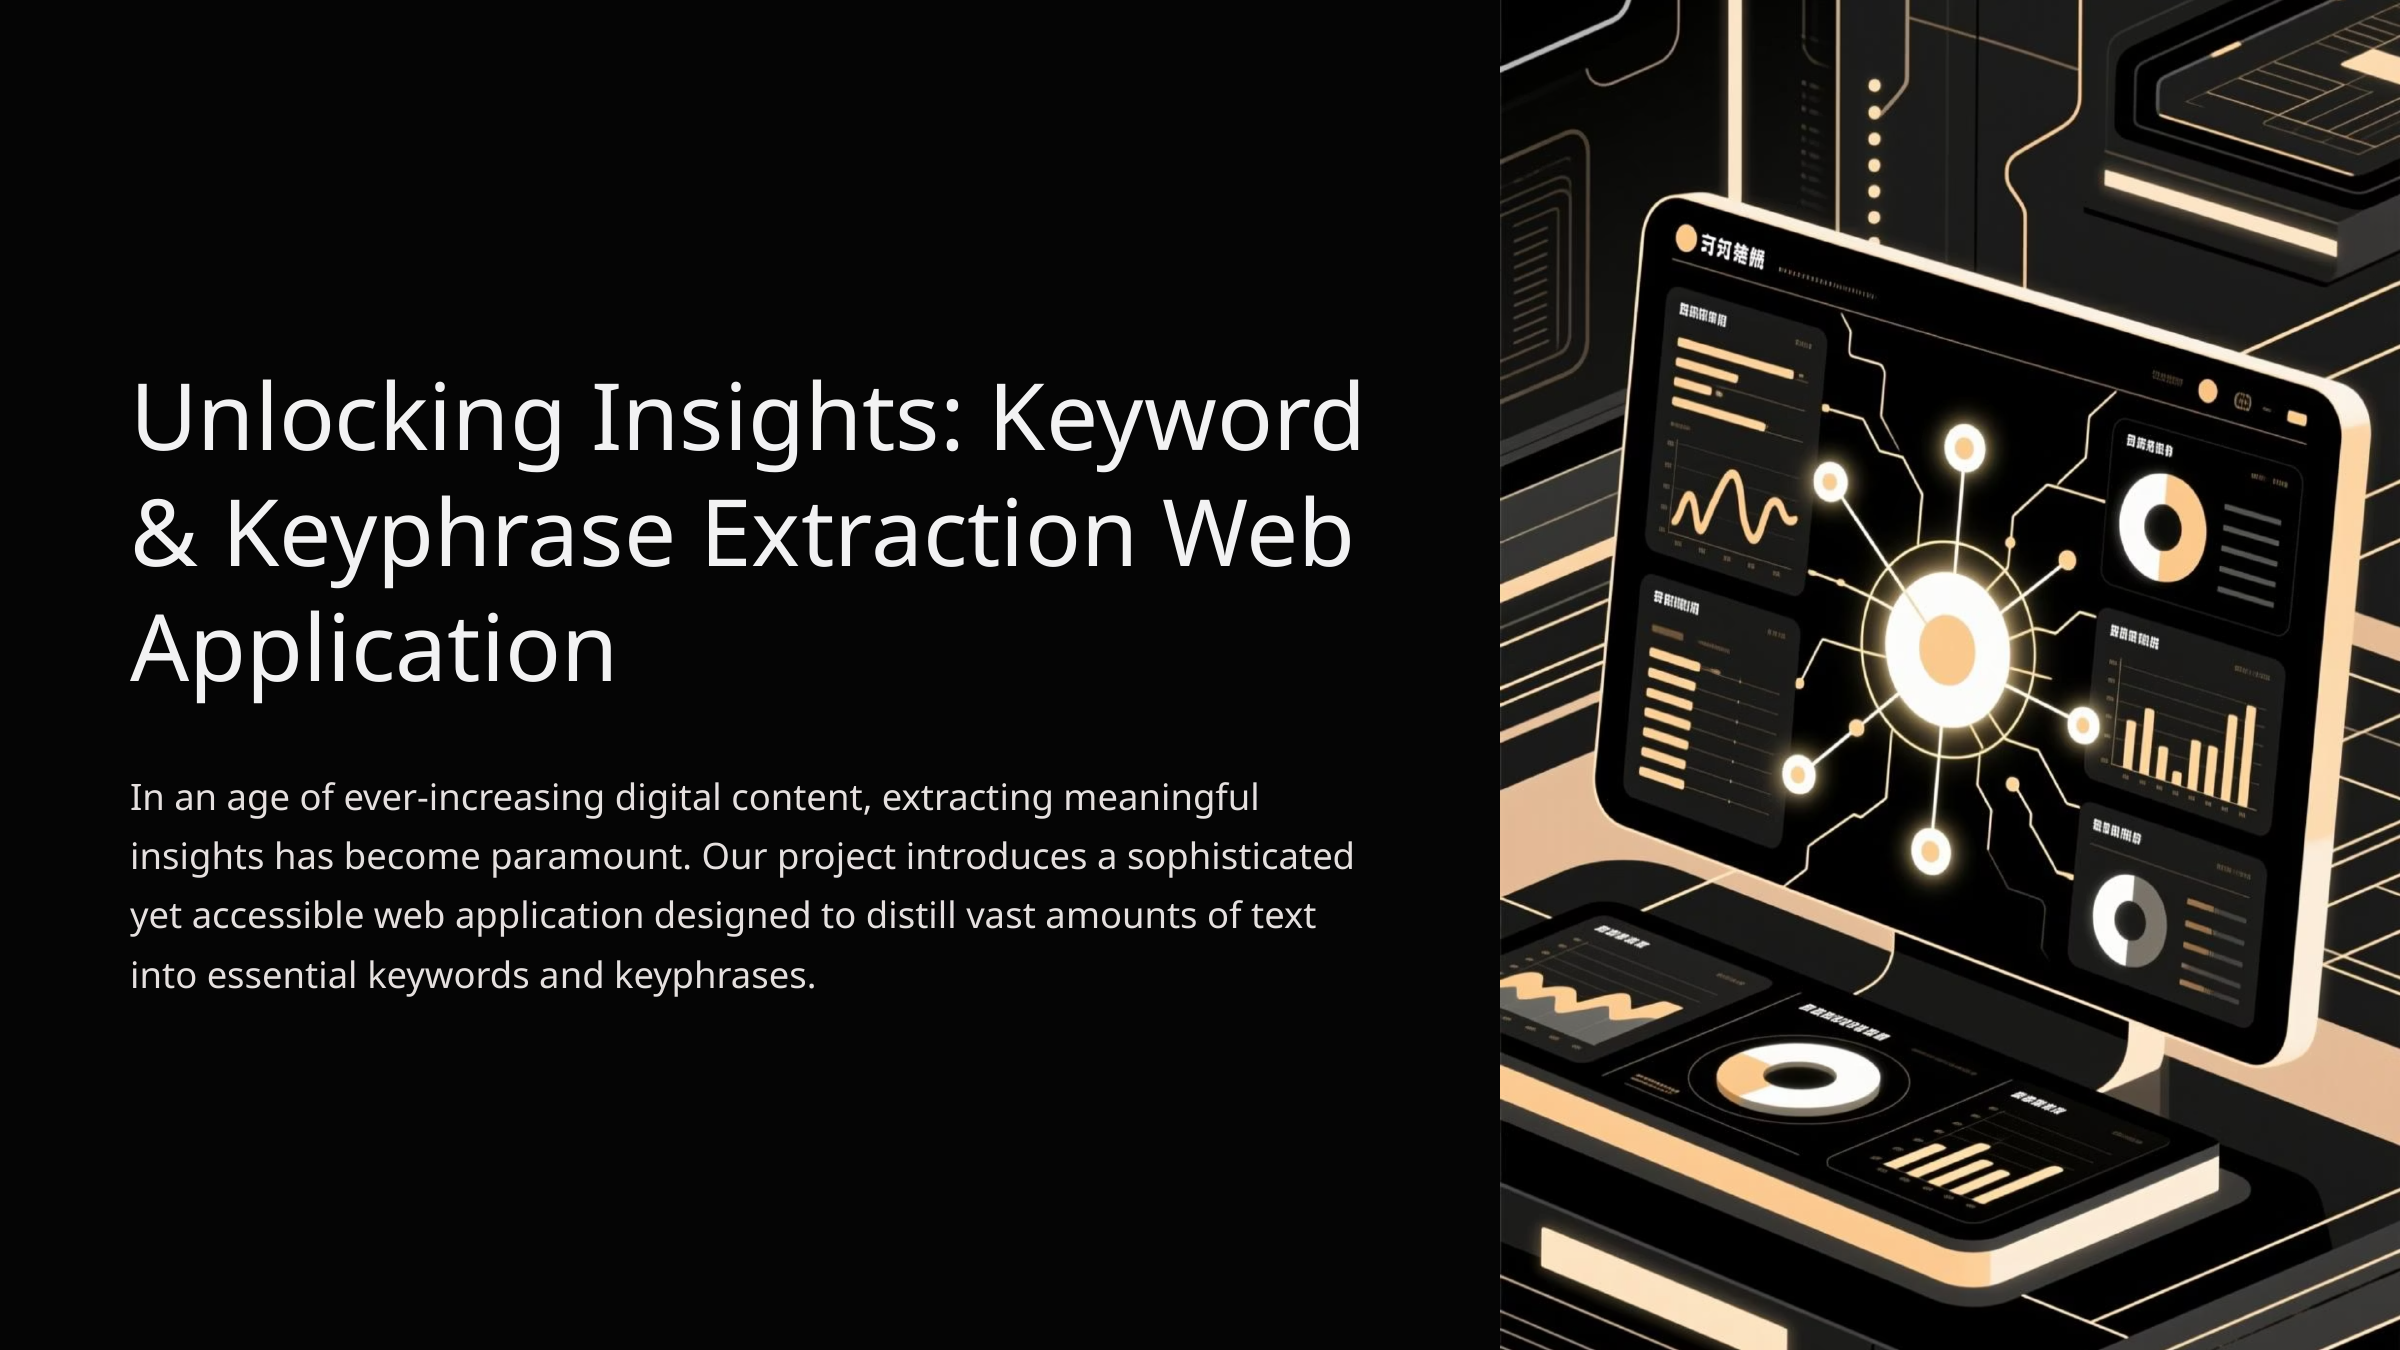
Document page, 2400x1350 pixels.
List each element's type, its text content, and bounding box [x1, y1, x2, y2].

text_box In an age of ever-increasing digital content, extracting meaningful insights has become paramount. Our project introduces a sophisticated yet accessible web application designed to distill vast amounts of text into essential keywords and keyphrases. [130, 758, 1370, 997]
picture [1499, 0, 2400, 1350]
text_box Unlocking Insights: Keyword & Keyphrase Extraction Web Application [130, 353, 1370, 703]
